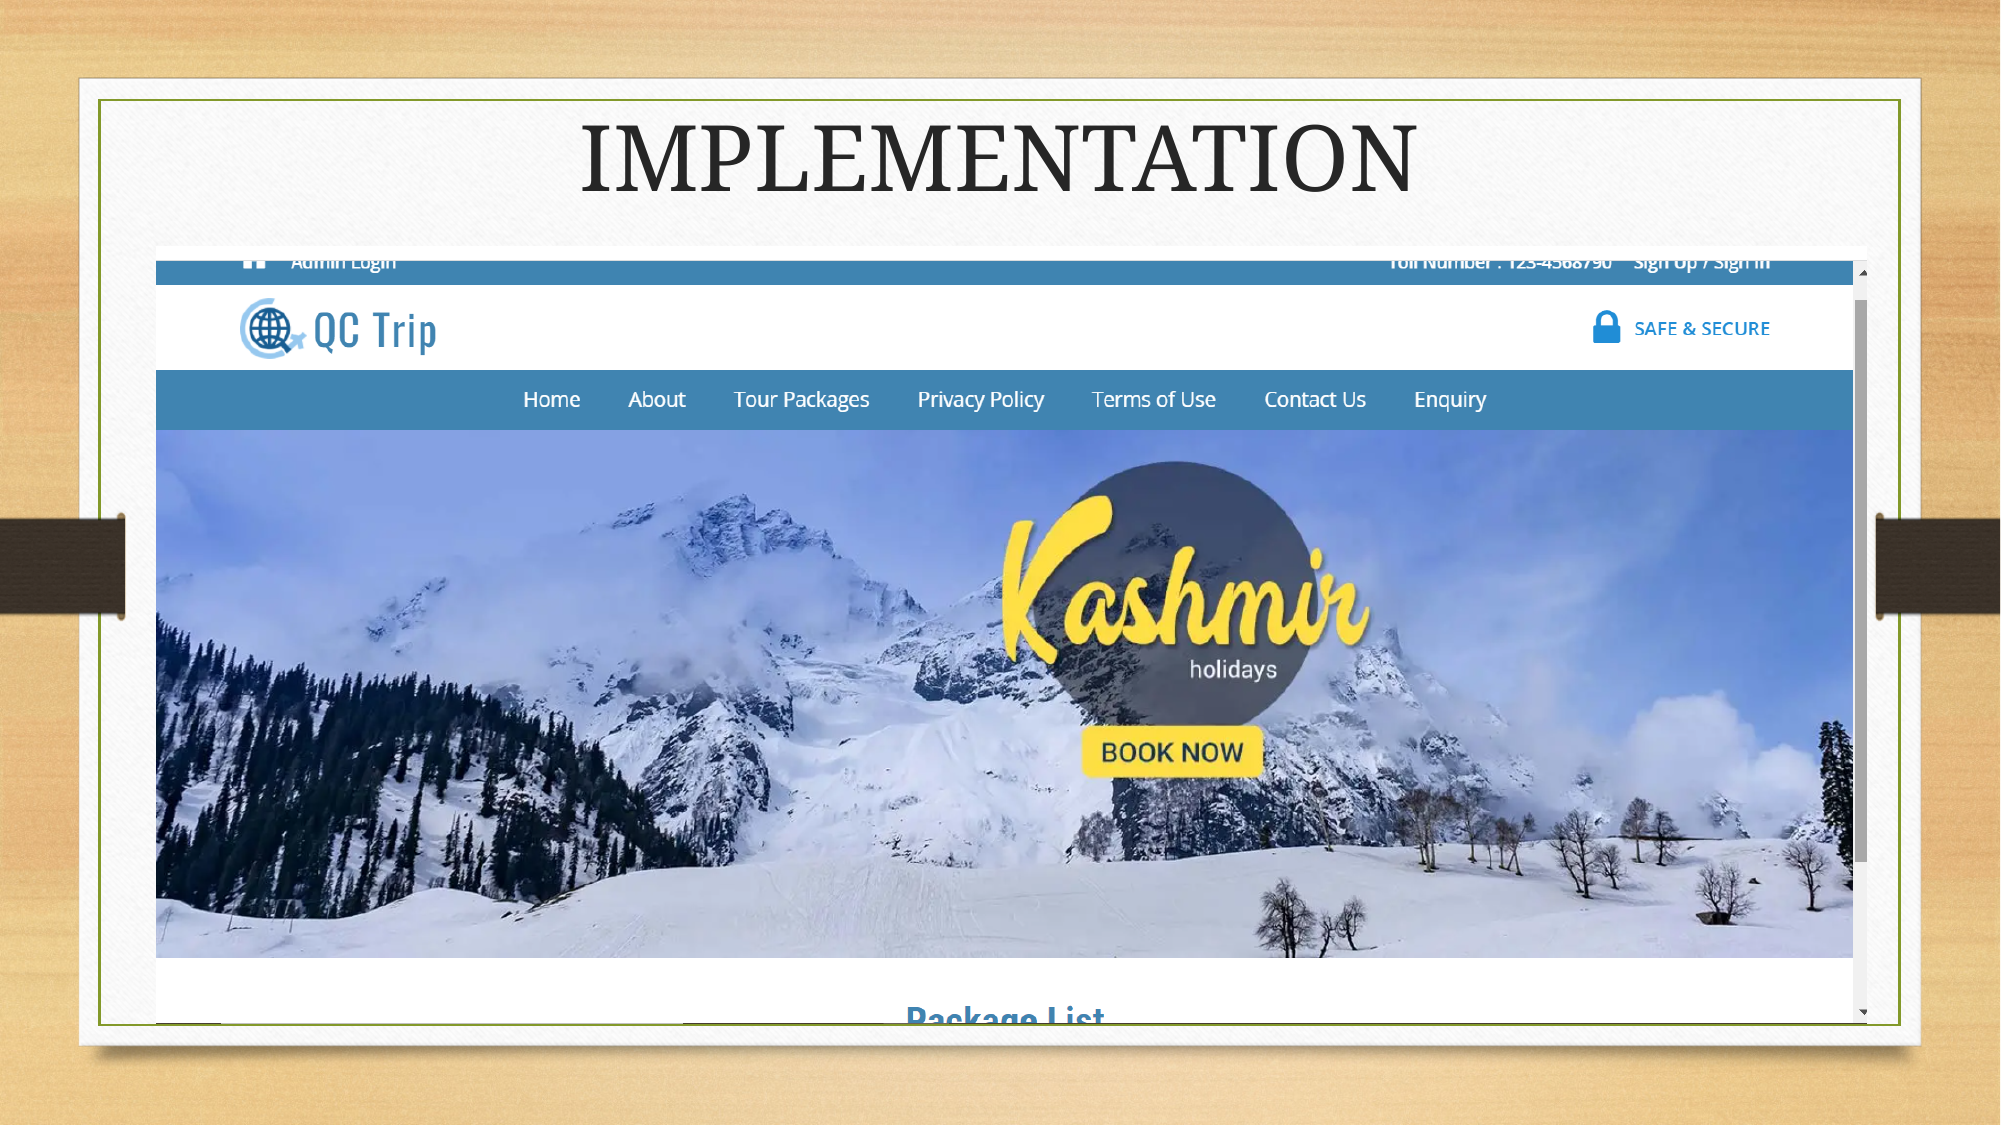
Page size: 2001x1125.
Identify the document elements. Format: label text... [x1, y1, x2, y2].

title IMPLEMENTATION [212, 63, 1788, 246]
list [156, 246, 1867, 1024]
picture [0, 0, 2001, 1125]
